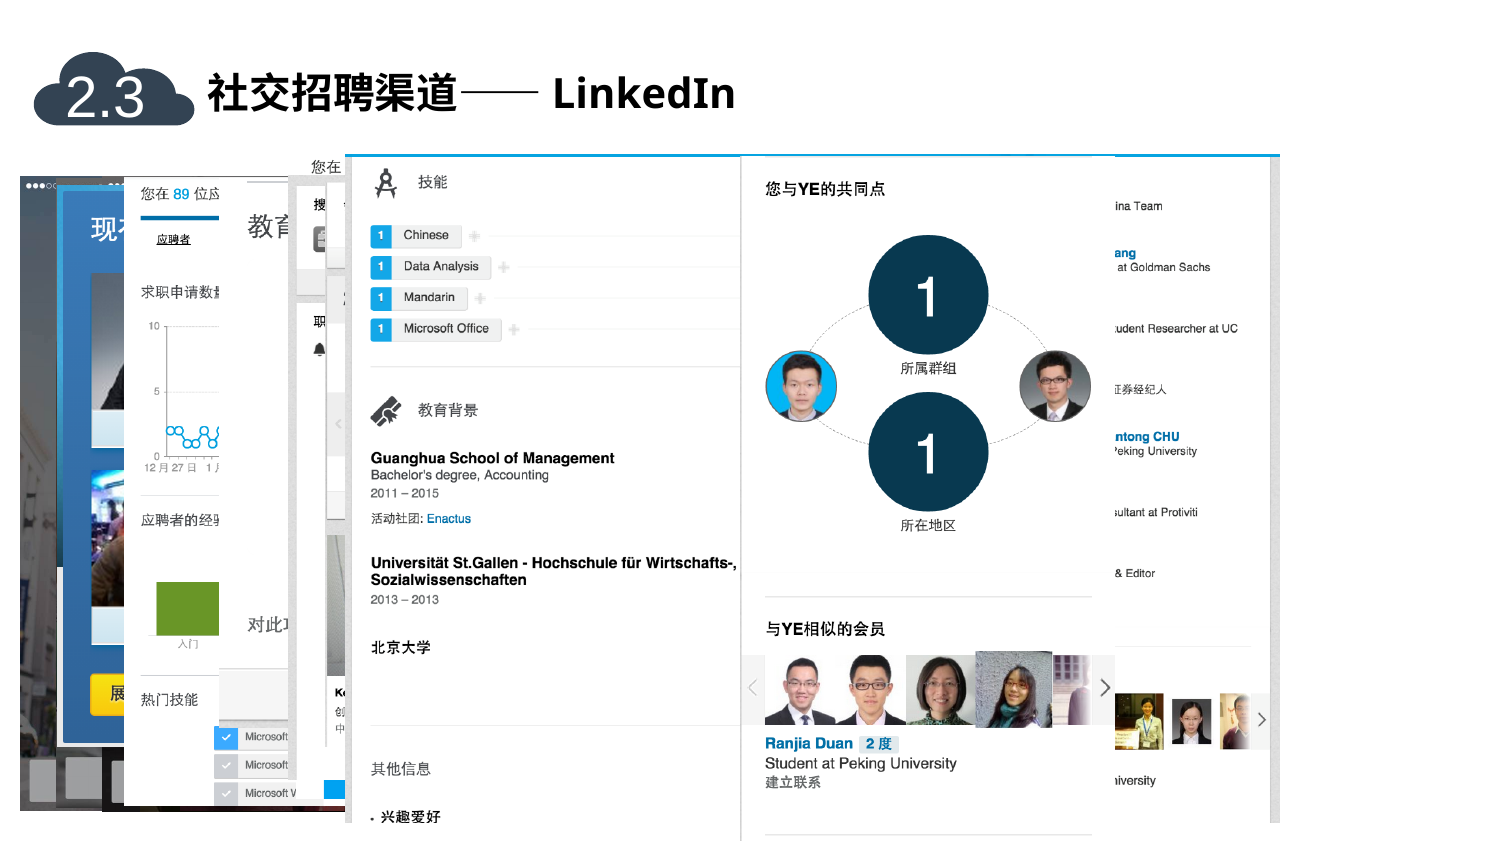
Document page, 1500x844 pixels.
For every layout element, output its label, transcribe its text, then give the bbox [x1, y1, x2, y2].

text_box 社交招聘渠道——LinkedIn [195, 59, 758, 124]
picture [20, 156, 1280, 841]
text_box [33, 51, 195, 138]
